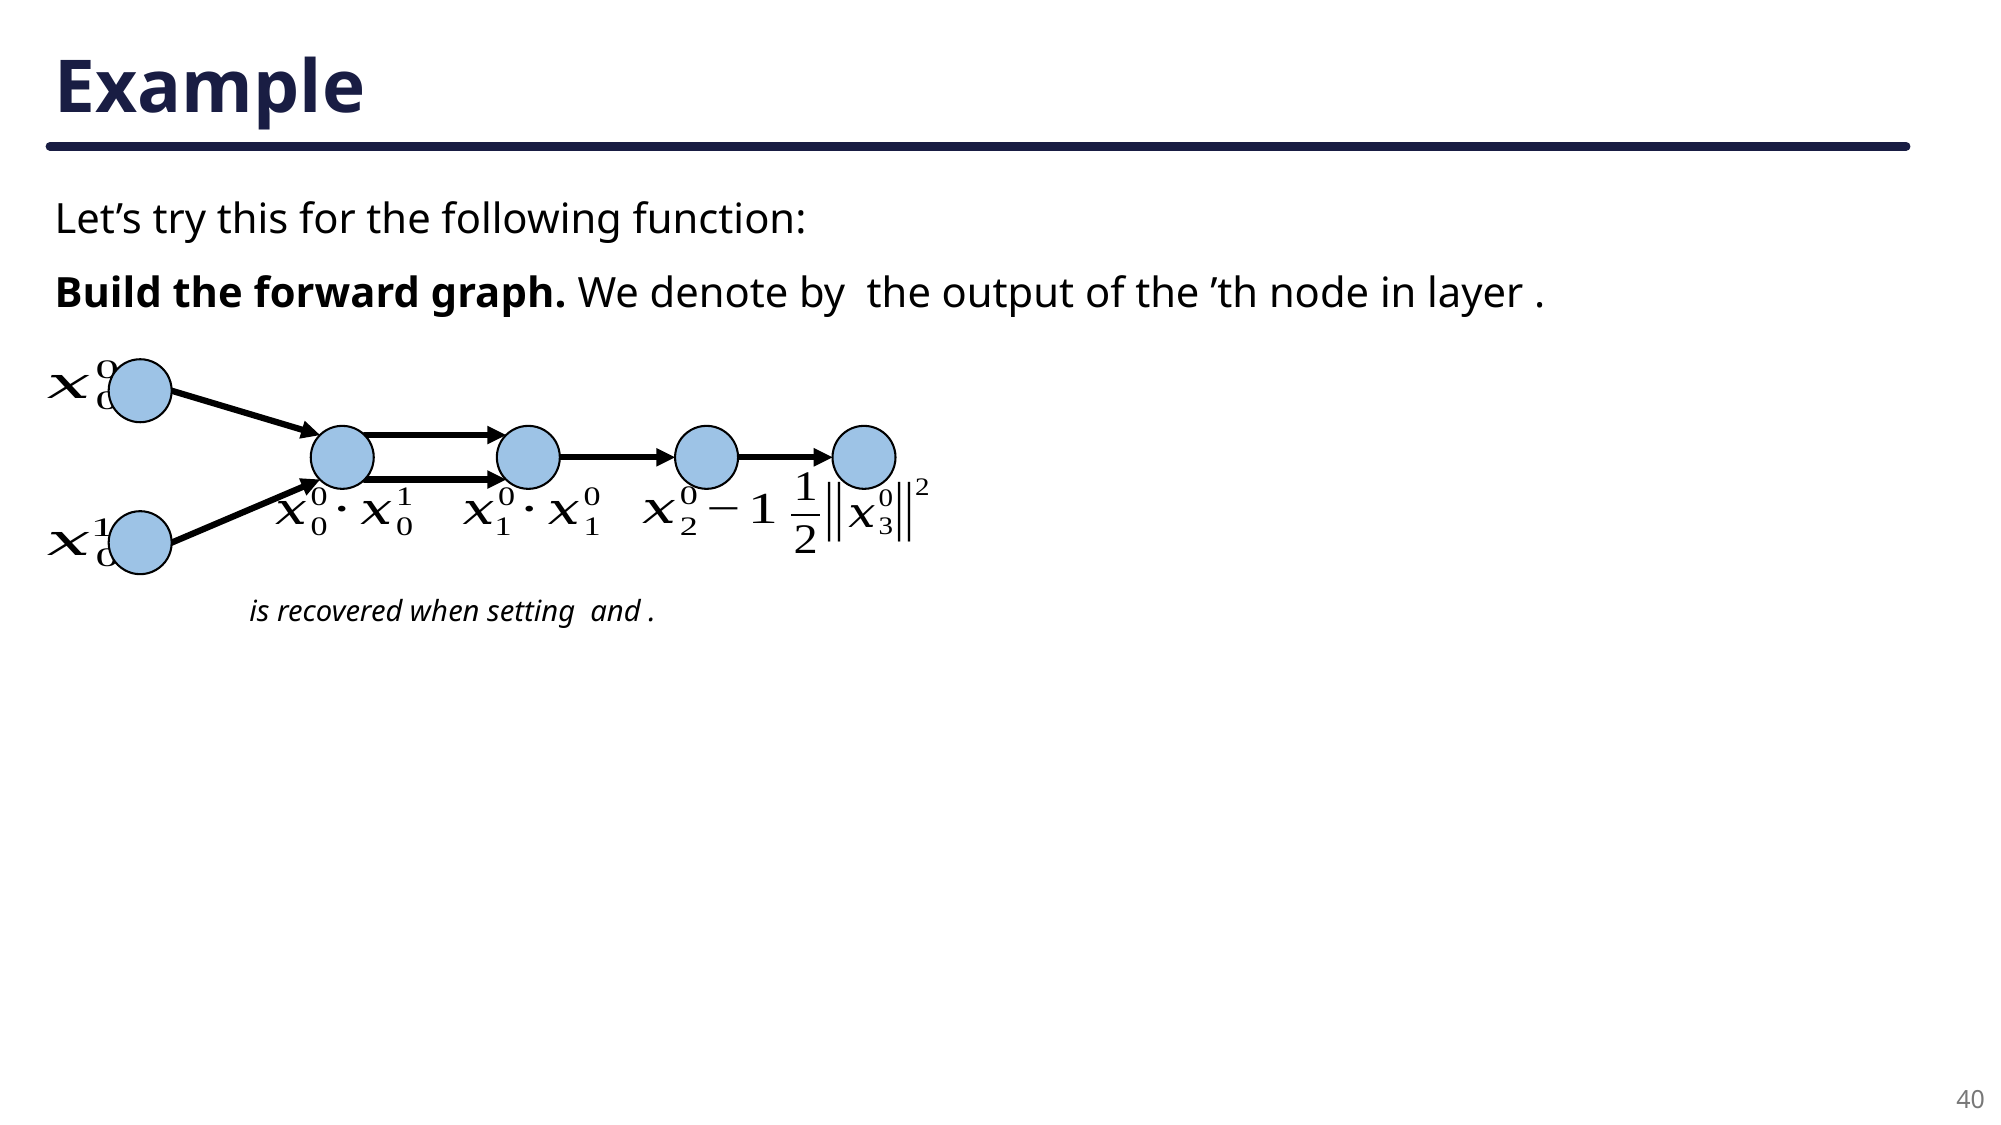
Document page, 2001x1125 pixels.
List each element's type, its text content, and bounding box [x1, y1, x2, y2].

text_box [171, 479, 320, 543]
slide_number 40 [1550, 1070, 2000, 1125]
title Example [39, 0, 1896, 198]
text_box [171, 390, 320, 436]
